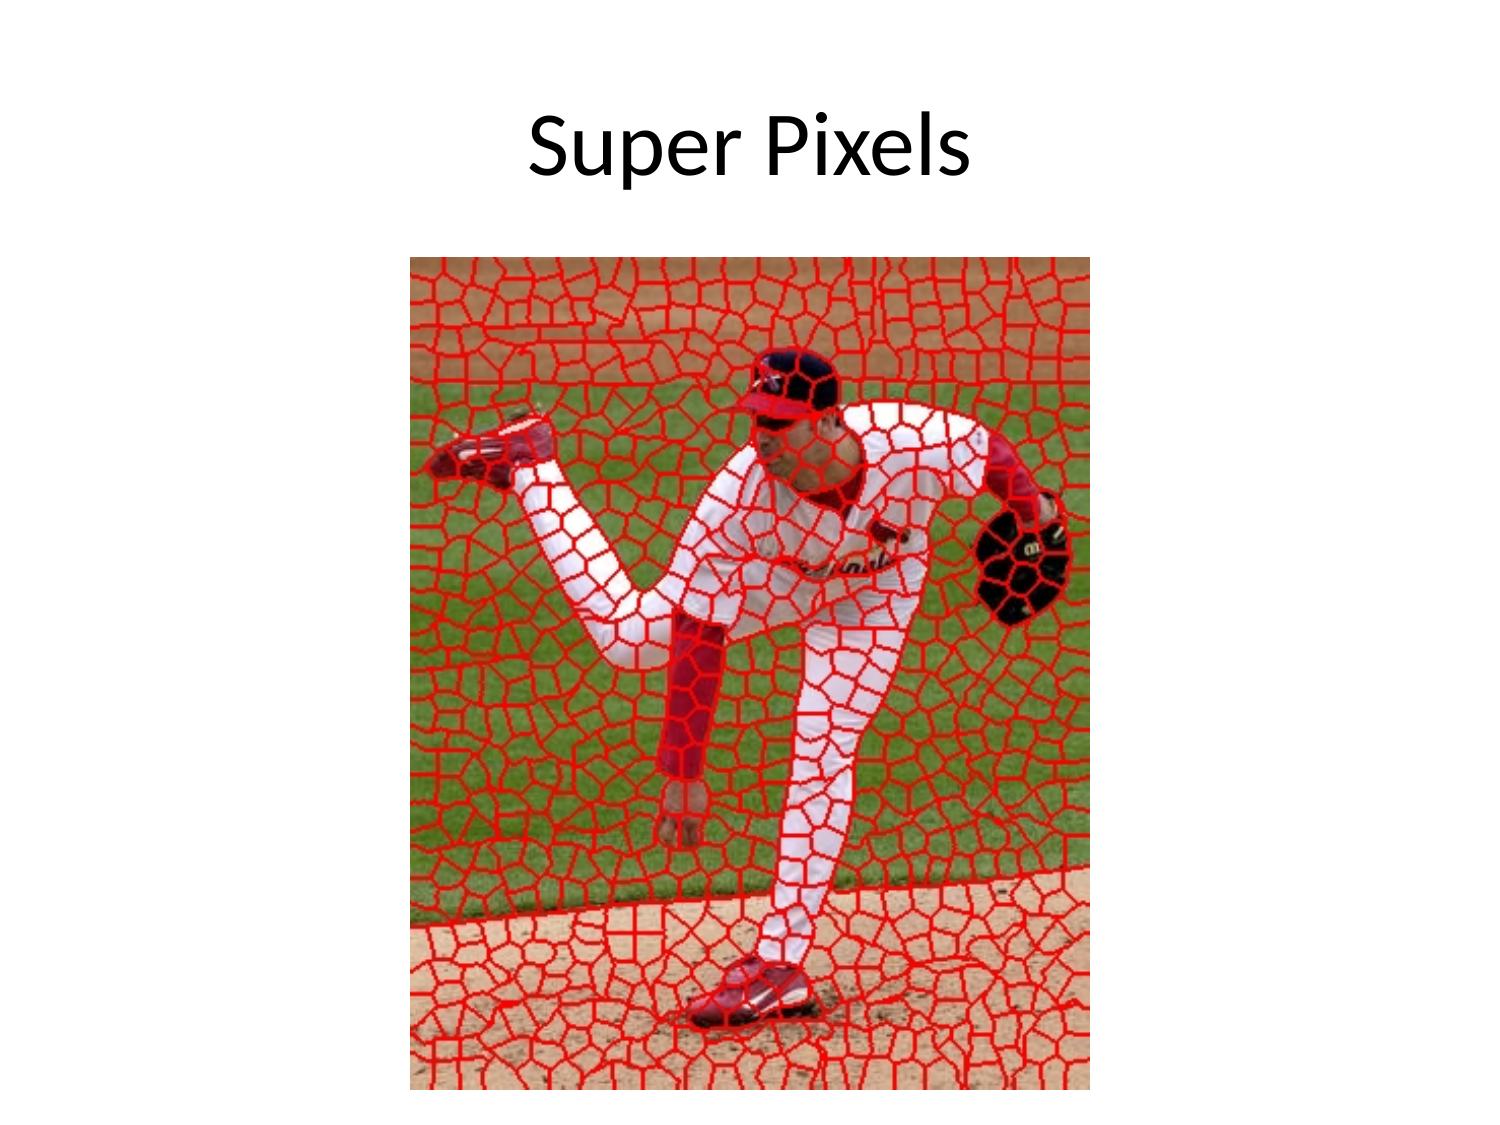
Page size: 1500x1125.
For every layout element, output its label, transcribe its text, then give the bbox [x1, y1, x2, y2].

picture [409, 257, 1091, 1090]
title Super Pixels [75, 45, 1425, 233]
